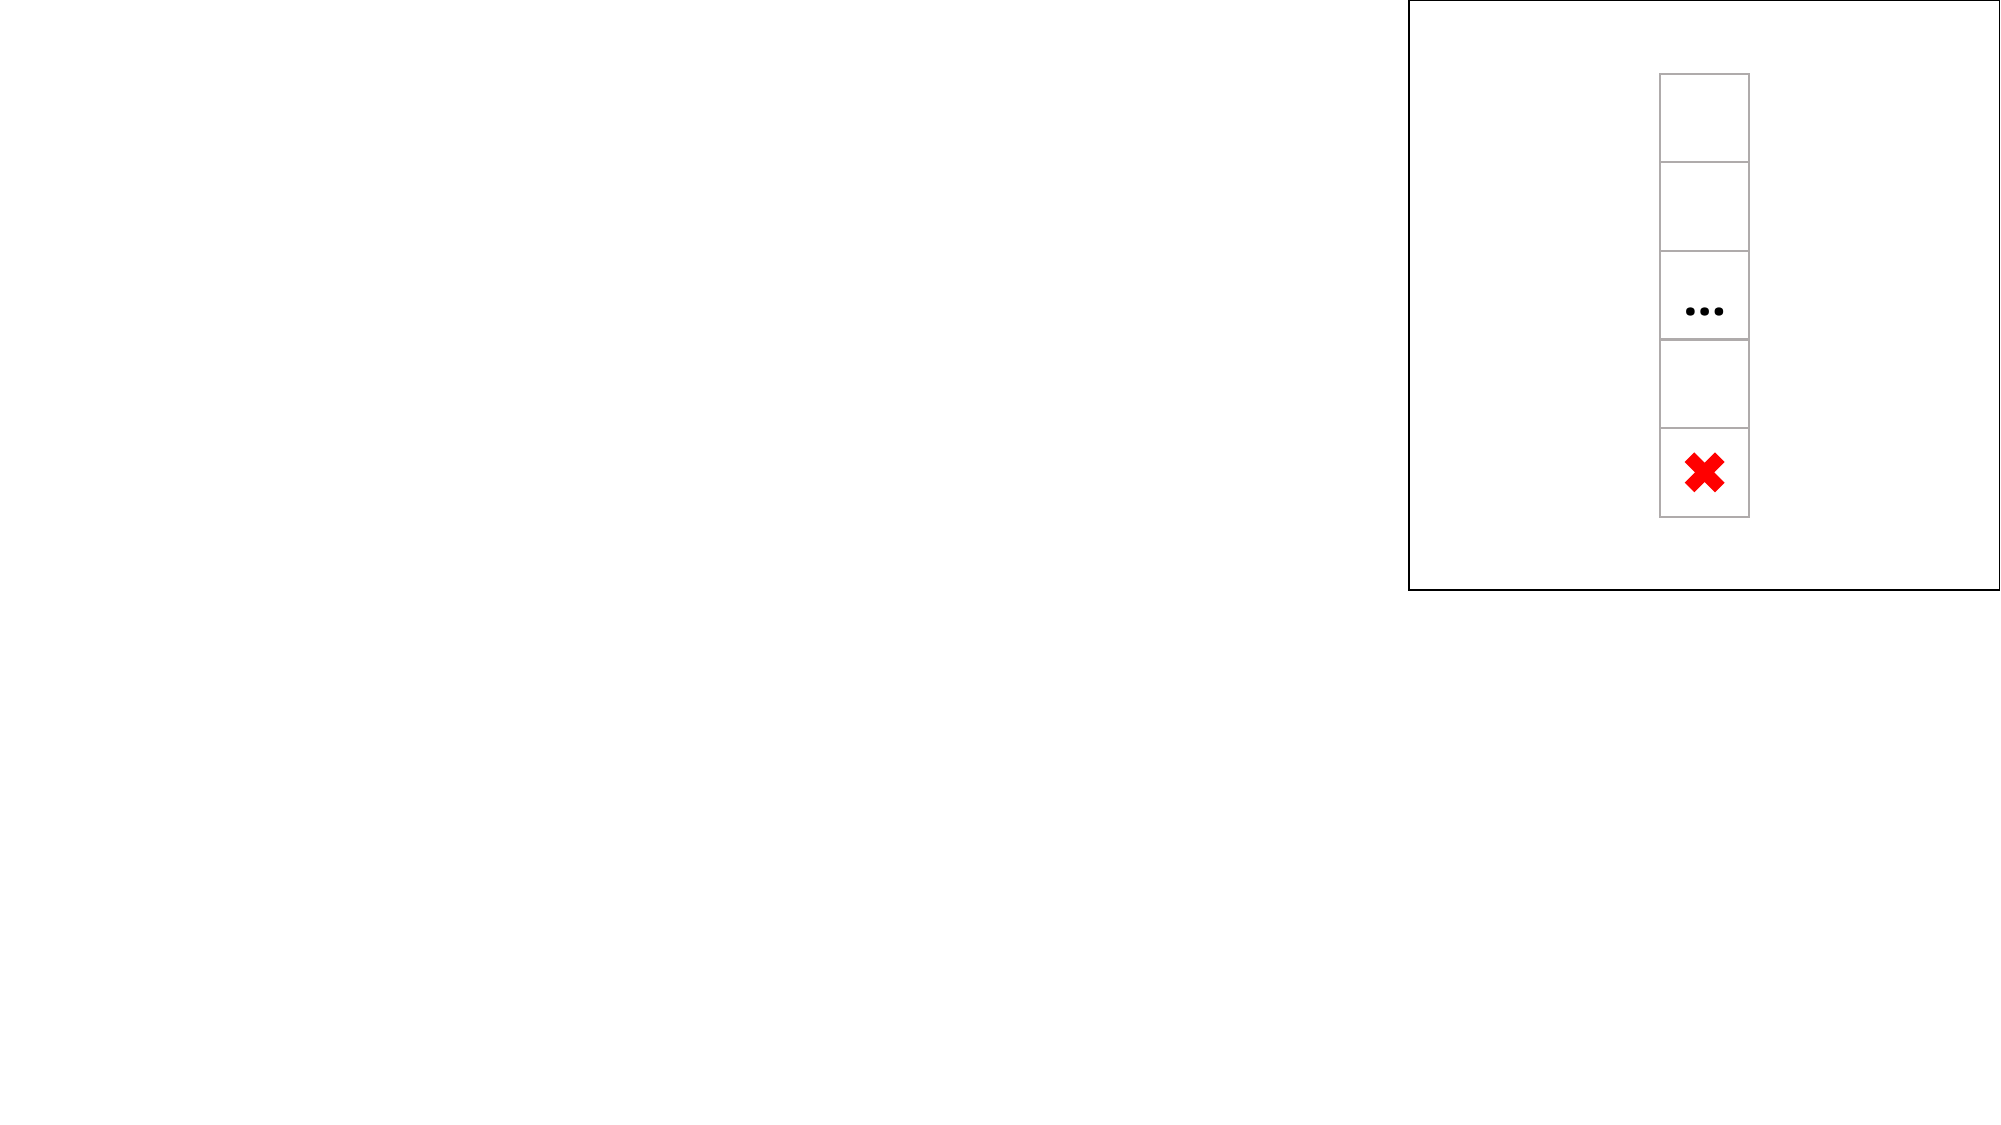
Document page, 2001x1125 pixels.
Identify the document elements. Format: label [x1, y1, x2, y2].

text_box [1408, 0, 2000, 591]
text_box [1660, 73, 1749, 517]
